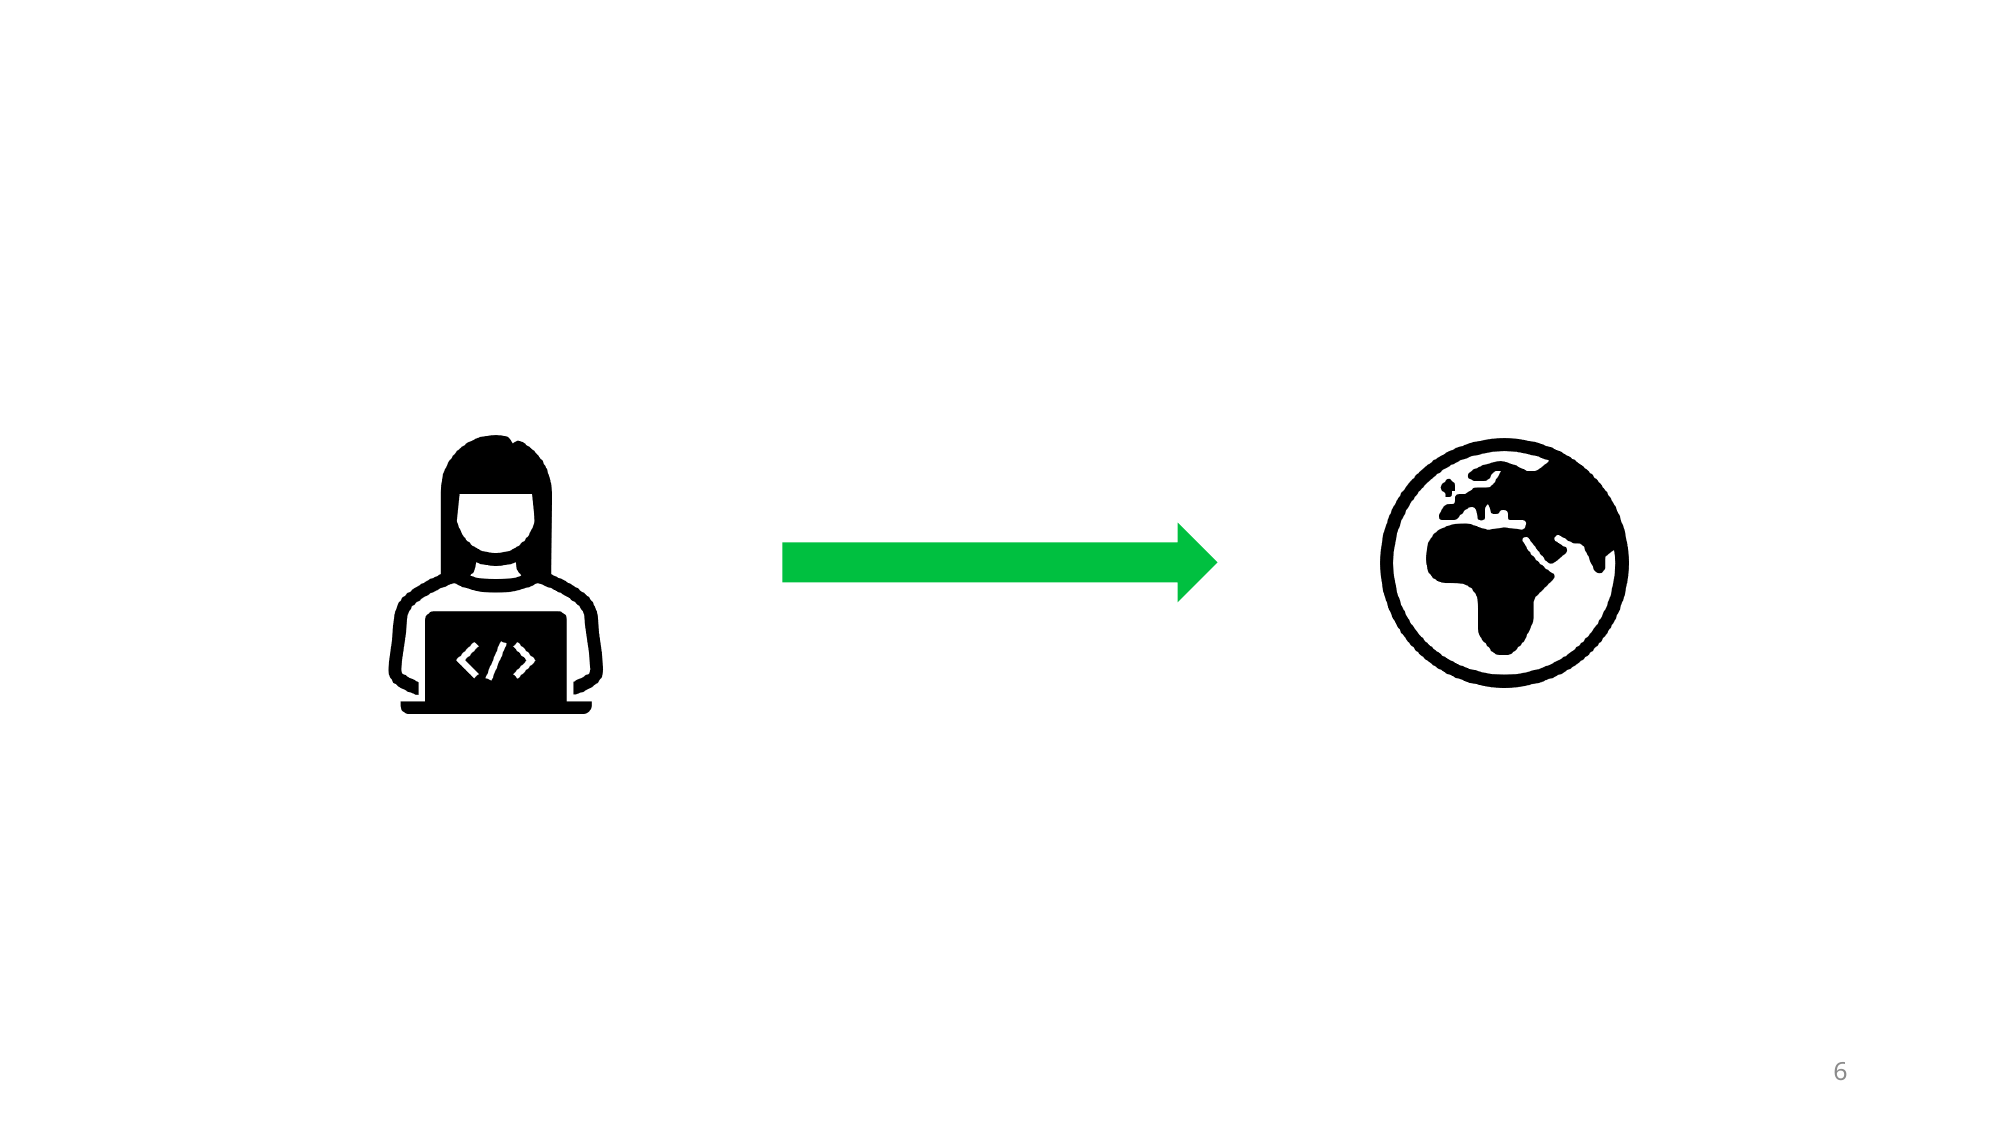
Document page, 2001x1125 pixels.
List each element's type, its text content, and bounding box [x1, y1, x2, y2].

text_box [781, 520, 1220, 605]
slide_number 6 [1412, 1042, 1863, 1103]
picture [338, 405, 653, 720]
picture [1347, 405, 1661, 720]
